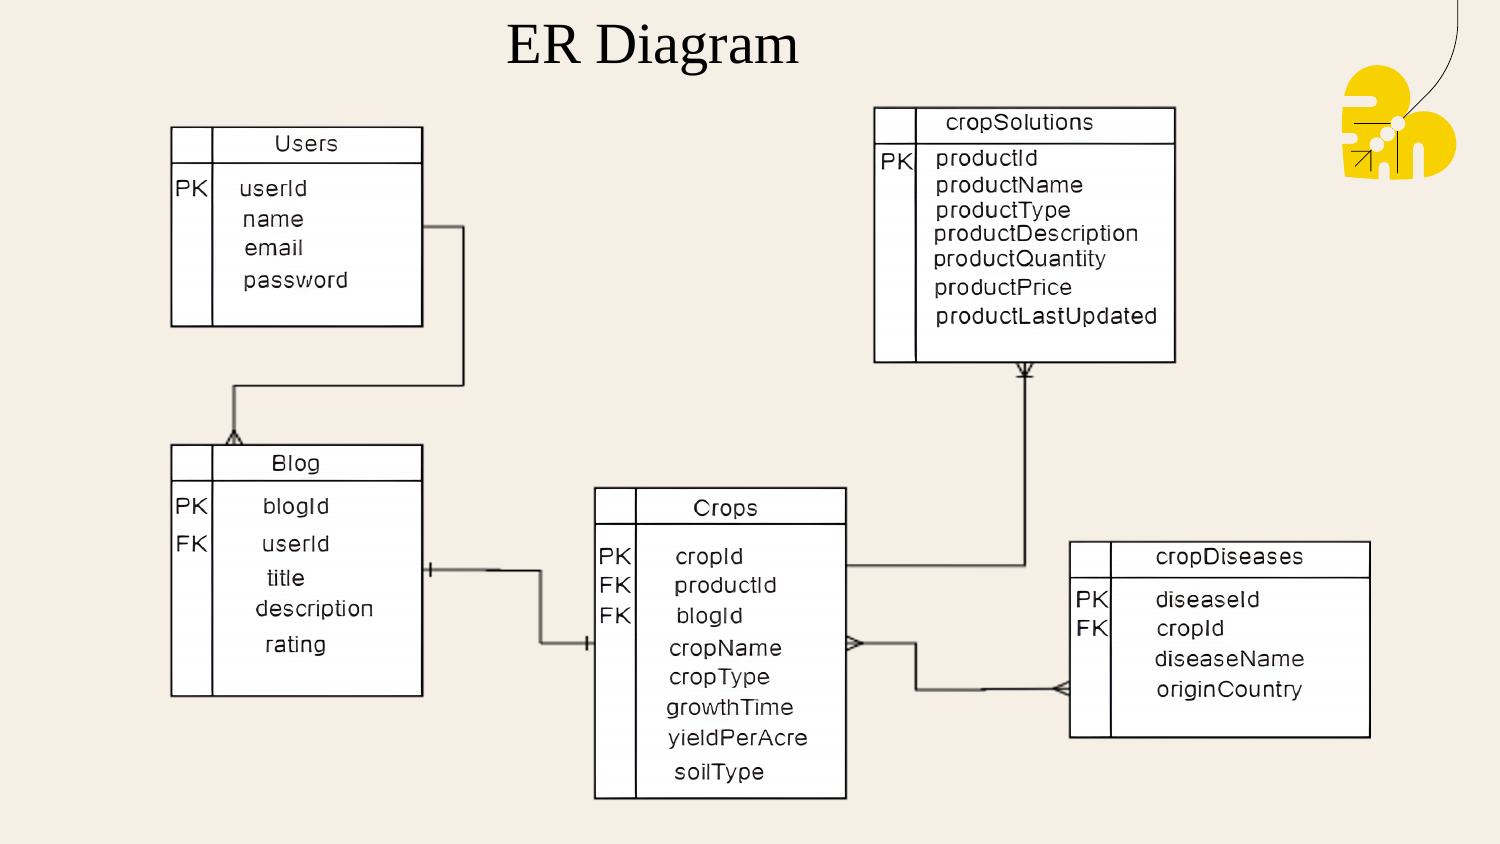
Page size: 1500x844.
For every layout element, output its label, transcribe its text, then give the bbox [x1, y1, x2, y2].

title ER Diagram [491, 0, 1111, 71]
picture [128, 101, 1371, 801]
